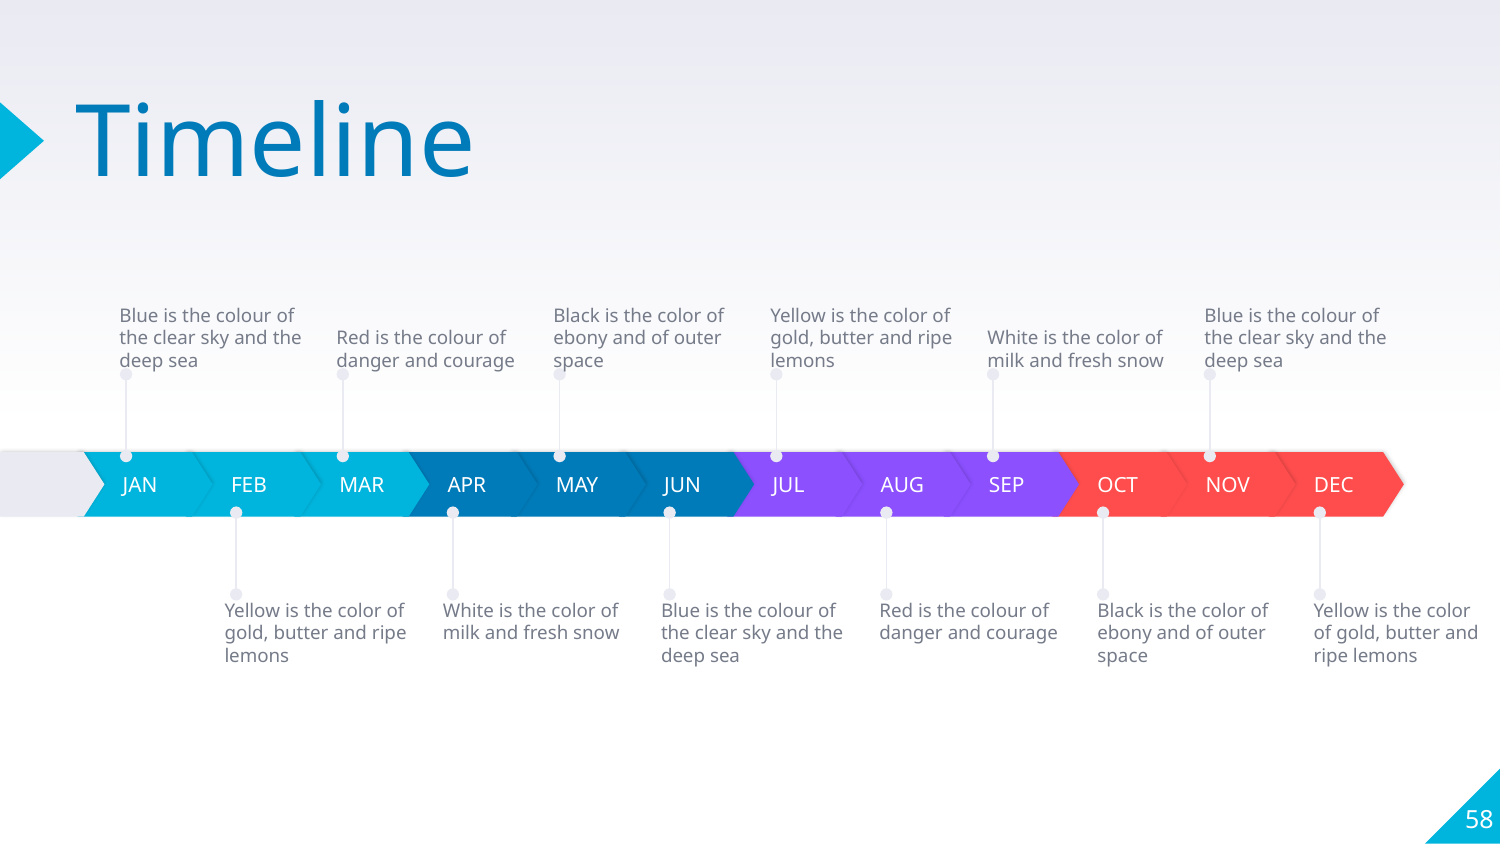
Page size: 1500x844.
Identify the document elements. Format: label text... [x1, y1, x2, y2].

text_box APR [411, 452, 538, 517]
text_box JAN [87, 452, 213, 517]
text_box Yellow is the color of gold, butter and ripe lemons [770, 283, 976, 371]
text_box MAY [521, 452, 646, 517]
text_box MAR [304, 452, 430, 517]
text_box Yellow is the color of gold, butter and ripe lemons [1313, 598, 1484, 686]
text_box NOV [1169, 452, 1296, 517]
text_box Yellow is the color of gold, butter and ripe lemons [224, 598, 430, 686]
title Timeline [75, 99, 1001, 277]
text_box Black is the color of ebony and of outer space [1097, 598, 1303, 686]
text_box Red is the colour of danger and courage [336, 283, 542, 371]
text_box Blue is the colour of the clear sky and the deep sea [661, 598, 867, 686]
text_box JUN [629, 452, 755, 517]
text_box White is the color of milk and fresh snow [442, 598, 648, 686]
text_box Red is the colour of danger and courage [879, 598, 1085, 686]
text_box [0, 452, 105, 517]
text_box Blue is the colour of the clear sky and the deep sea [1204, 283, 1410, 371]
text_box Blue is the colour of the clear sky and the deep sea [119, 283, 325, 371]
text_box OCT [1061, 452, 1188, 517]
text_box AUG [844, 452, 971, 517]
text_box FEB [196, 452, 322, 517]
text_box SEP [954, 452, 1079, 517]
text_box White is the color of milk and fresh snow [987, 283, 1193, 371]
text_box DEC [1279, 452, 1404, 517]
text_box JUL [736, 452, 863, 517]
slide_number 58 [1418, 760, 1494, 838]
text_box Black is the color of ebony and of outer space [553, 283, 759, 371]
